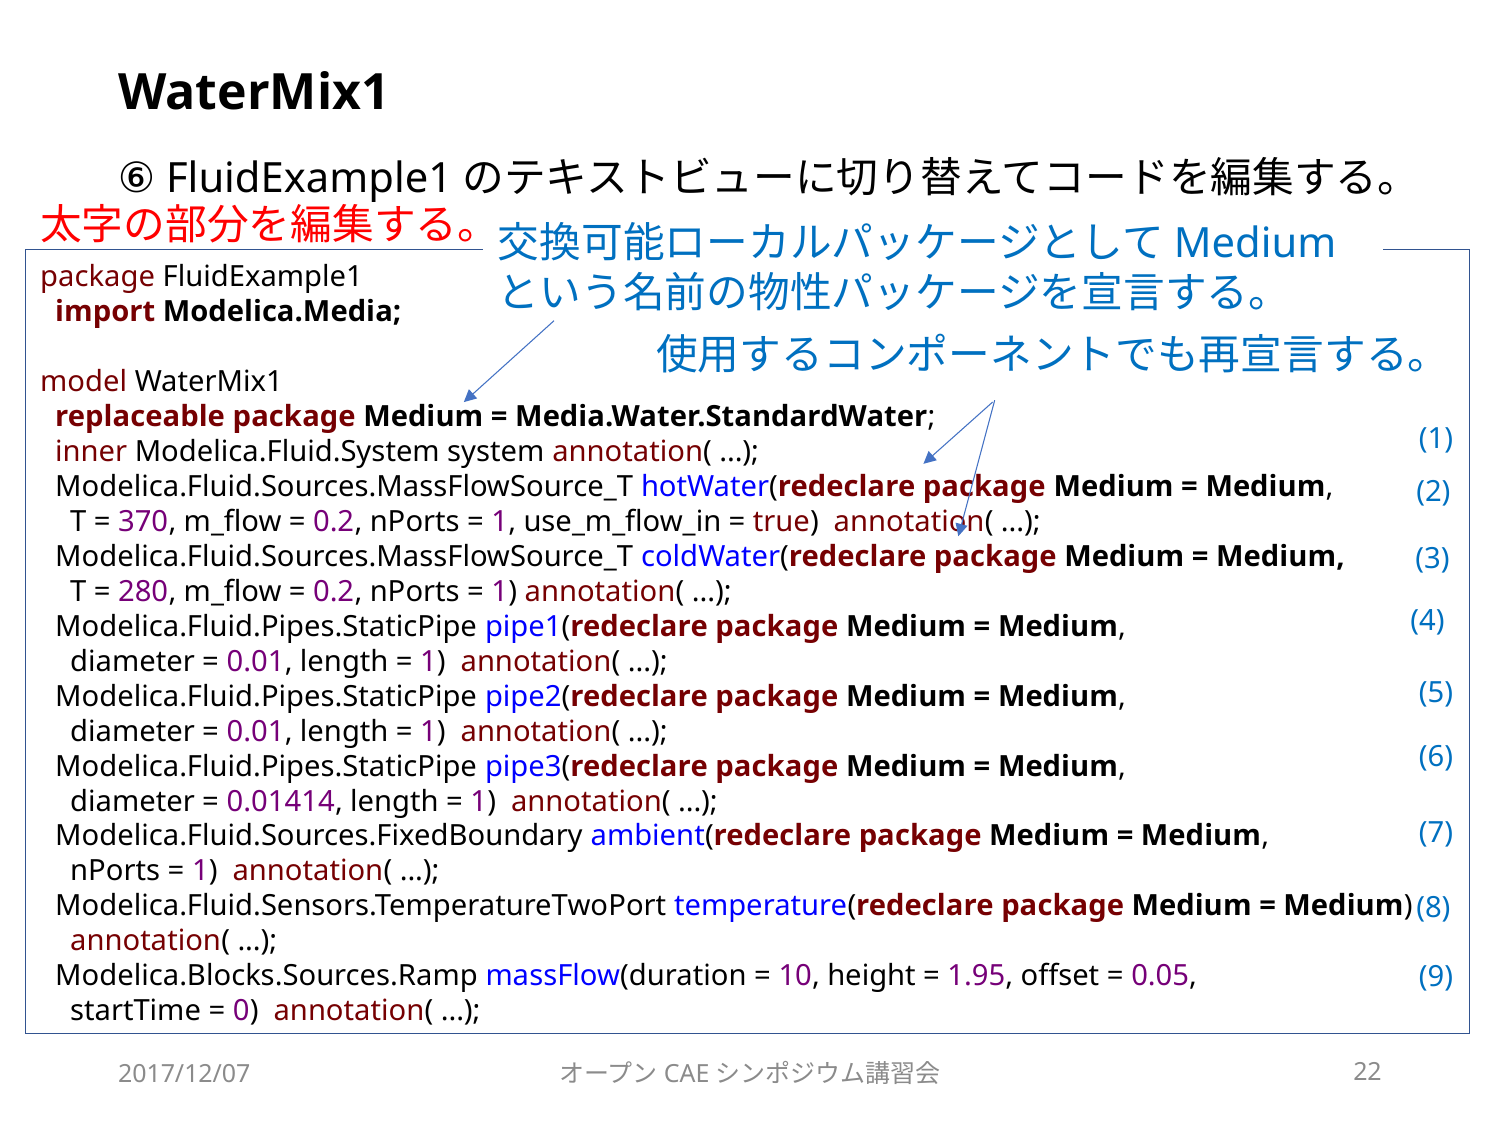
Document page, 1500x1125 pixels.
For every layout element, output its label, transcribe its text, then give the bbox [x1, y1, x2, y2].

text_box 交換可能ローカルパッケージとしてMedium という名前の物性パッケージを宣言する。 [483, 208, 1383, 324]
text_box ⑥ FluidExample1のテキストビューに切り替えてコードを編集する。 [103, 143, 1435, 208]
text_box (7) [1404, 805, 1469, 856]
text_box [958, 400, 995, 537]
text_box (2) [1401, 464, 1466, 515]
text_box (8) [1401, 881, 1466, 931]
text_box (1) [1404, 412, 1469, 462]
text_box (9) [1404, 949, 1469, 1000]
footer オープンCAEシンポジウム講習会 [496, 1042, 1004, 1103]
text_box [463, 320, 554, 403]
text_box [923, 402, 958, 464]
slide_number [103, 1042, 441, 1103]
text_box (5) [1404, 665, 1469, 716]
text_box (6) [1404, 730, 1469, 780]
text_box 使用するコンポーネントでも再宣言する。 [641, 320, 1437, 385]
title WaterMix1 [103, 59, 1397, 142]
slide_number 22 [1059, 1042, 1397, 1103]
text_box (4) [1395, 593, 1471, 644]
text_box 太字の部分を編集する。 [25, 190, 531, 255]
text_box package FluidExample1 import Modelica.Media; model WaterMix1 replaceable package Medium = Media.Water.StandardWater; inner Modelica.Fluid.System system annotation( ...); Modelica.Fluid.Sources.MassFlowSource_T hotWater(redeclare package Medium = Medium, T = 370, m_flow = 0.2, nPorts = 1, use_m_flow_in = true) annotation( ...); Modelica.Fluid.Sources.MassFlowSource_T coldWater(redeclare package Medium = Medium, T = 280, m_flow = 0.2, nPorts = 1) annotation( ...); Modelica.Fluid.Pipes.StaticPipe pipe1(redeclare package Medium = Medium, diameter = 0.01, length = 1) annotation( ...); Modelica.Fluid.Pipes.StaticPipe pipe2(redeclare package Medium = Medium, diameter = 0.01, length = 1) annotation( ...); Modelica.Fluid.Pipes.StaticPipe pipe3(redeclare package Medium = Medium, diameter = 0.01414, length = 1) annotation( ...); Modelica.Fluid.Sources.FixedBoundary ambient(redeclare package Medium = Medium, nPorts = 1) annotation( ...); Modelica.Fluid.Sensors.TemperatureTwoPort temperature(redeclare package Medium = Medium) annotation( ...); Modelica.Blocks.Sources.Ramp massFlow(duration = 10, height = 1.95, offset = 0.05, startTime = 0) annotation( ...); [25, 249, 1470, 1034]
text_box (3) [1400, 532, 1465, 582]
